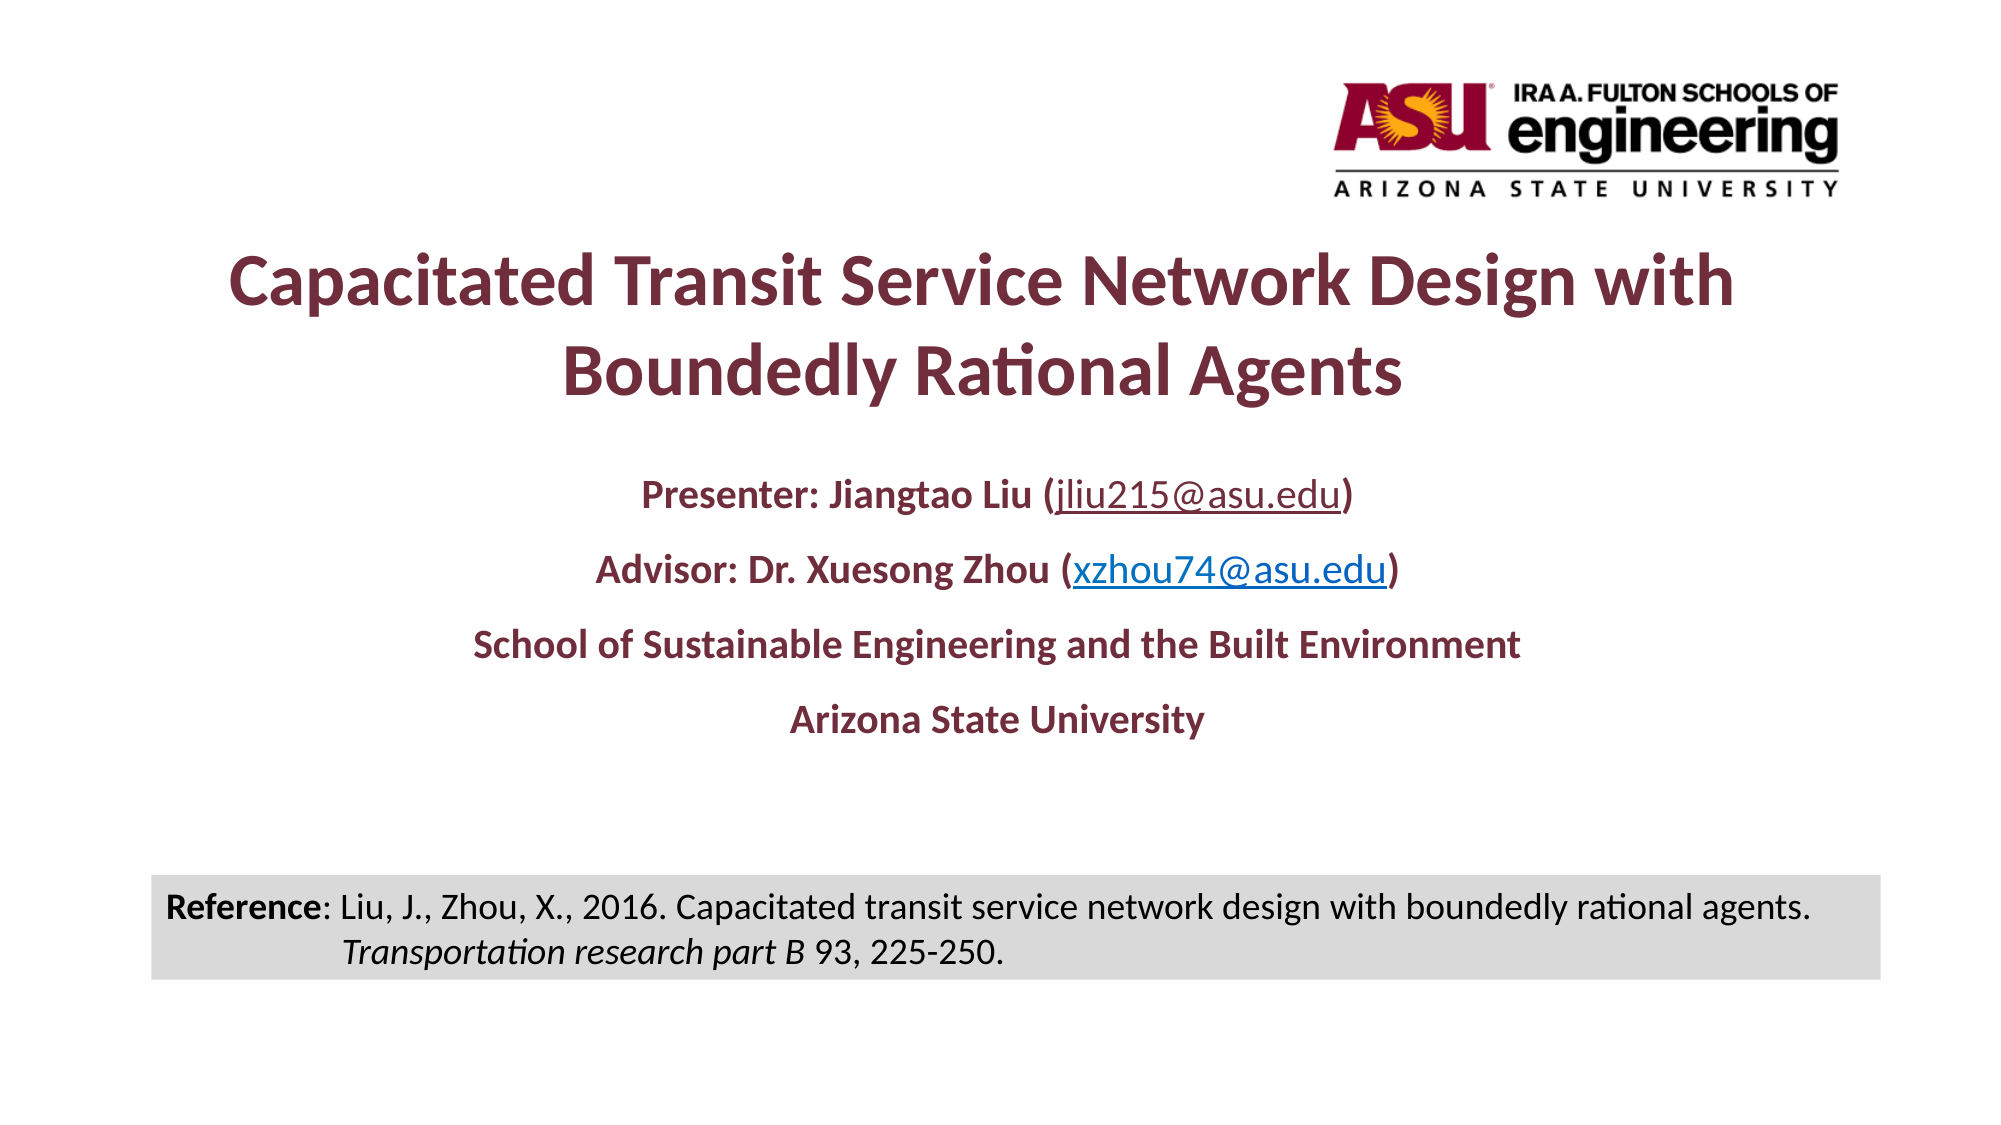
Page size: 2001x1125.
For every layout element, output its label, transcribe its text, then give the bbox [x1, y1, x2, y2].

text_box Reference: Liu, J., Zhou, X., 2016. Capacitated transit service network design with boundedly rational agents. Transportation research part B 93, 225-250. [151, 874, 1881, 980]
picture [1323, 70, 1851, 210]
text_box Presenter: Jiangtao Liu (jliu215@asu.edu) Advisor: Dr. Xuesong Zhou (xzhou74@asu.edu) School of Sustainable Engineering and the Built Environment Arizona State University [151, 434, 1845, 750]
text_box Capacitated Transit Service Network Design with Boundedly Rational Agents [183, 223, 1784, 419]
